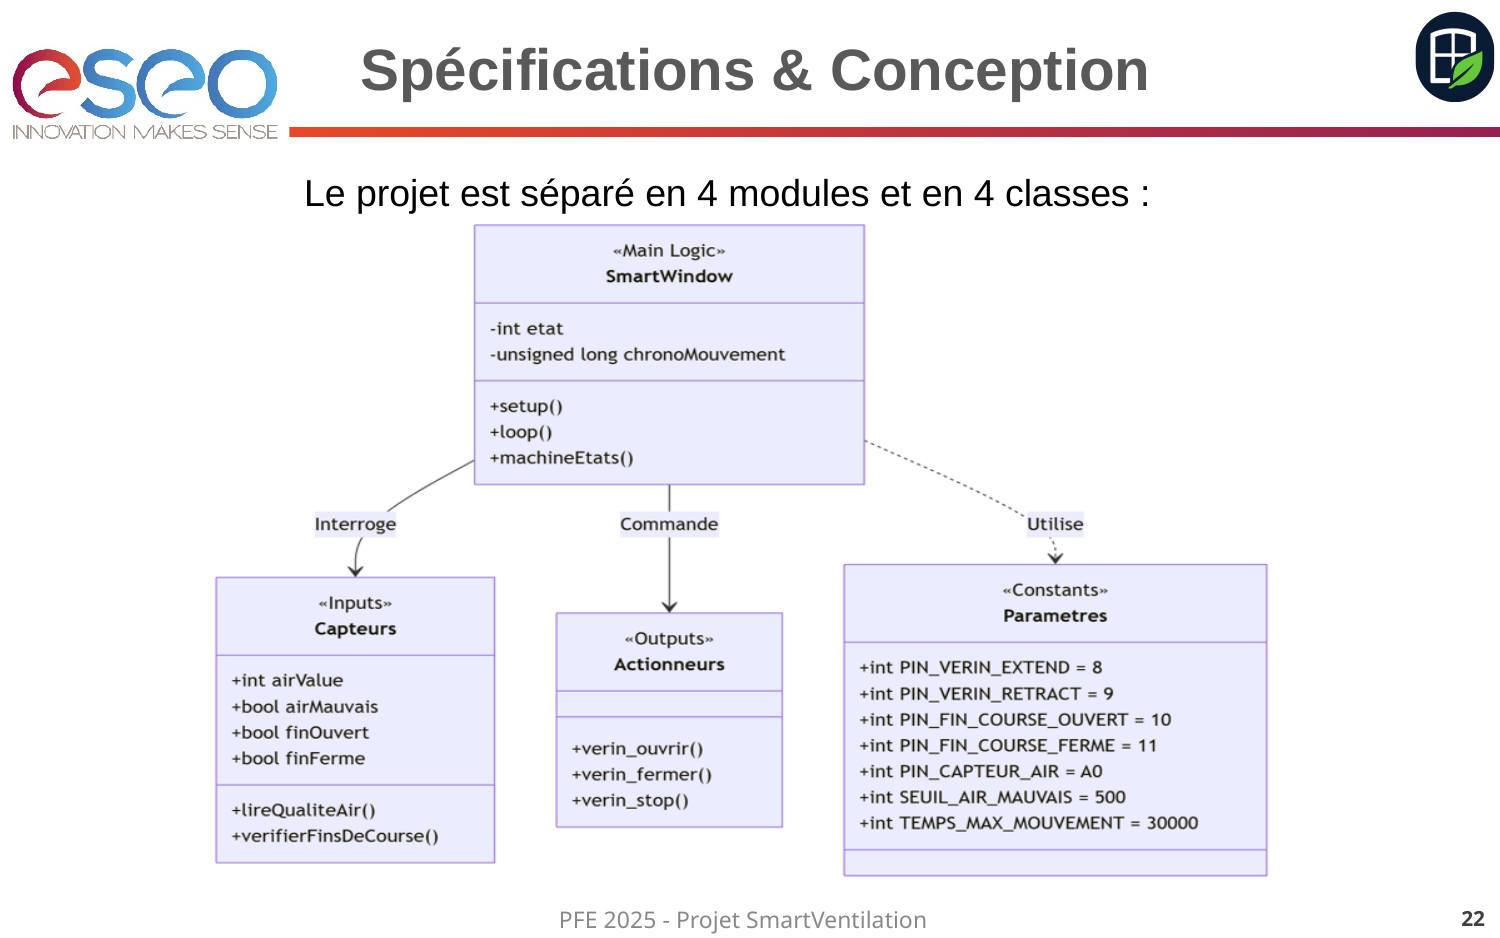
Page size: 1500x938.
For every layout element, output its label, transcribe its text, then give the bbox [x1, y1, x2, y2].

title Spécifications & Conception [289, 7, 1223, 127]
picture [1414, 11, 1495, 103]
text_box Le projet est séparé en 4 modules et en 4 classes : [289, 161, 1199, 220]
slide_number ‹#› [1316, 901, 1500, 938]
picture [180, 221, 1318, 880]
picture [11, 46, 278, 150]
footer PFE 2025 - Projet SmartVentilation [490, 901, 997, 937]
